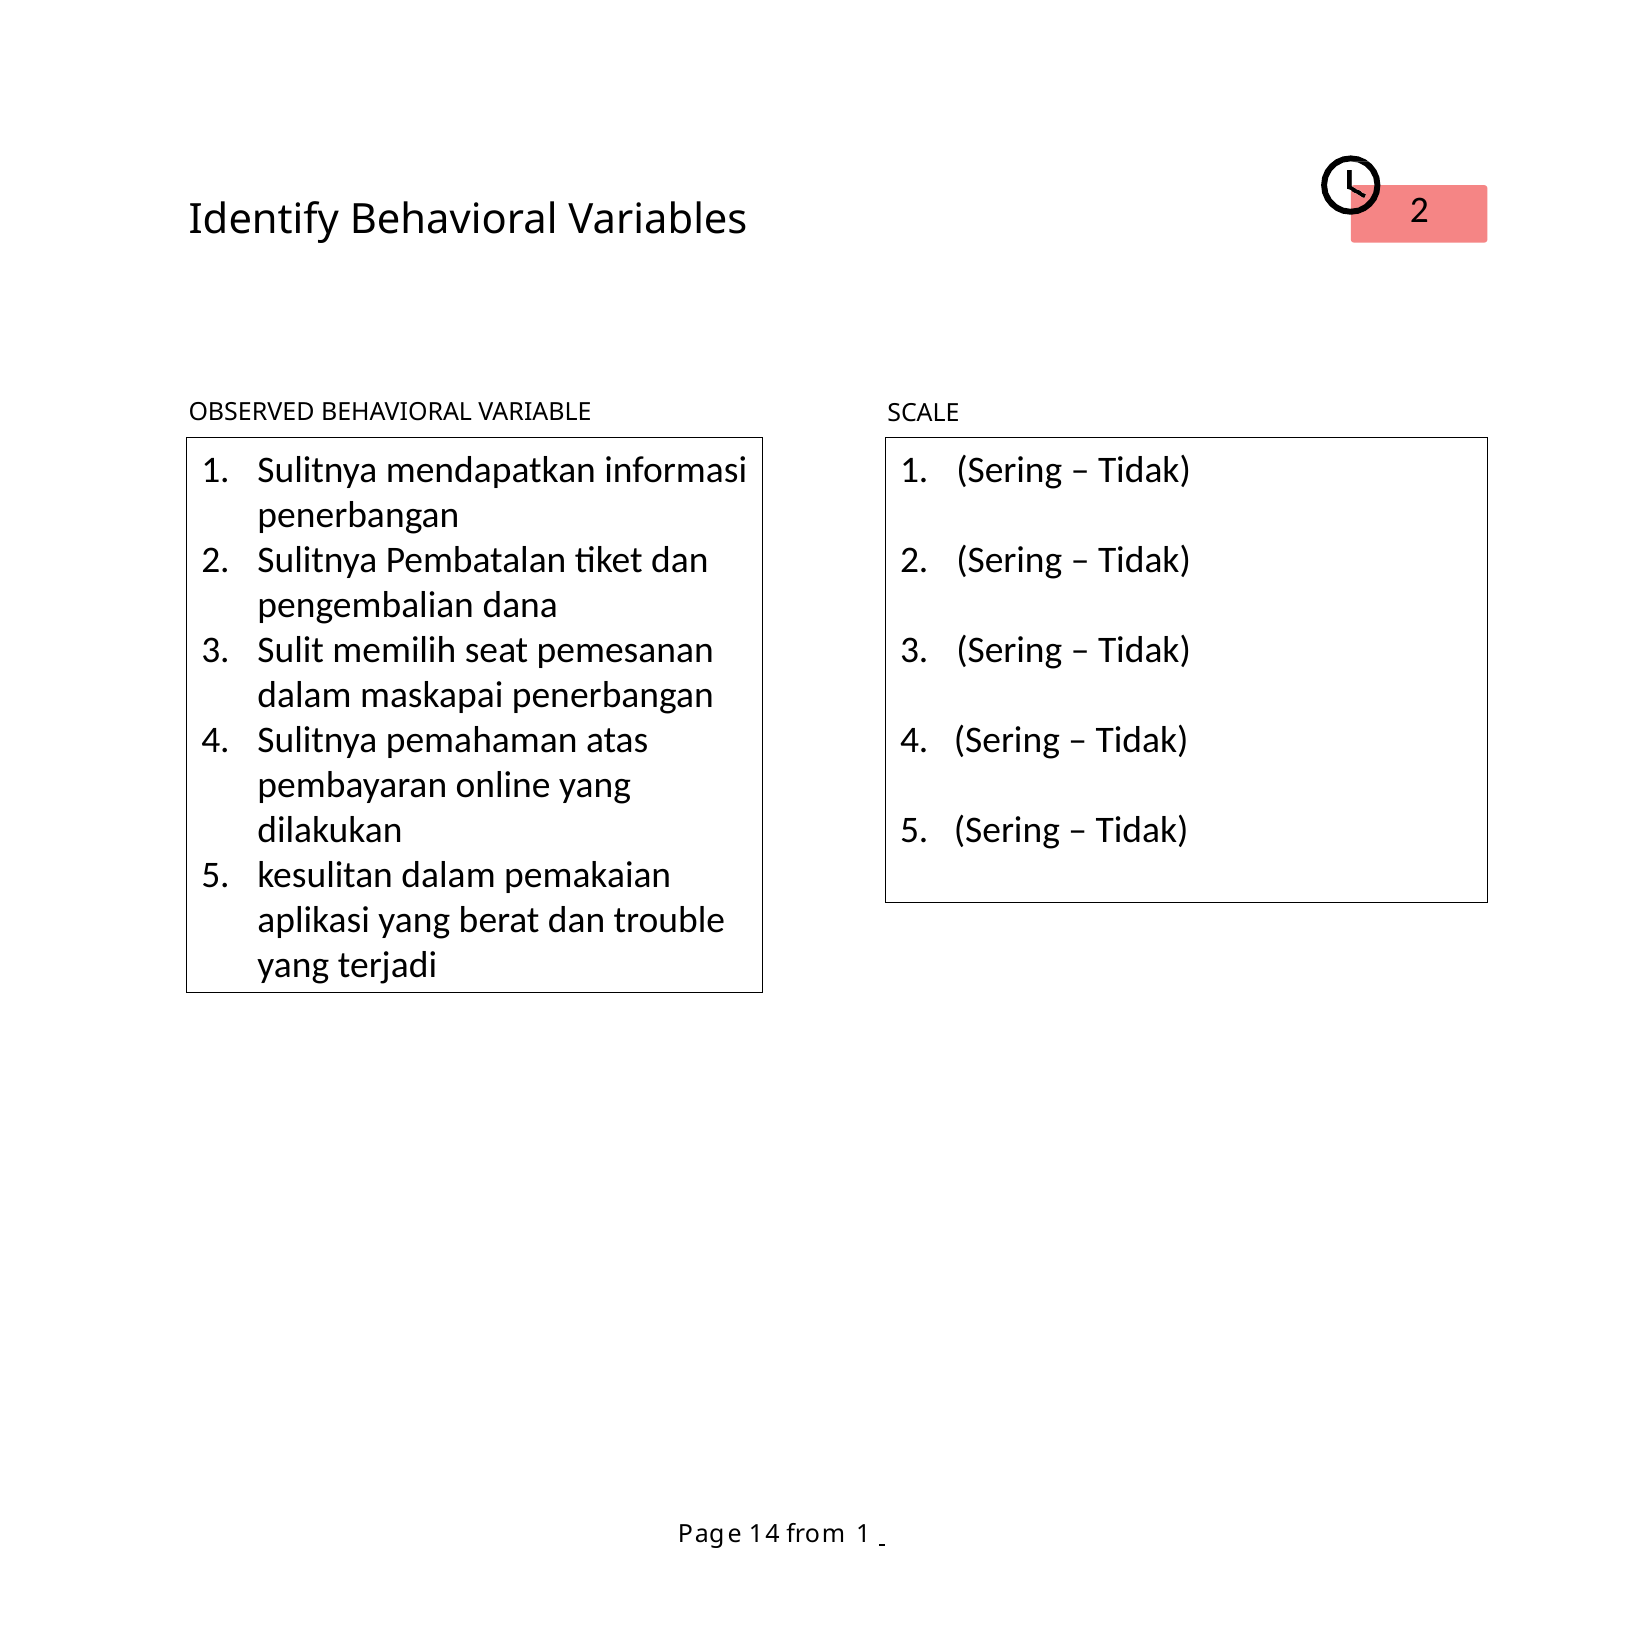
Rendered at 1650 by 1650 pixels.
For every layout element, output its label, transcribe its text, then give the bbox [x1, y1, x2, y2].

text_box OBSERVED BEHAVIORAL VARIABLE [186, 393, 649, 426]
slide_number Page 14 from 1 [675, 1522, 888, 1553]
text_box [1320, 155, 1488, 243]
text_box SCALE [885, 394, 973, 427]
title Identify Behavioral Variables [186, 189, 1063, 468]
text_box (Sering – Tidak) (Sering – Tidak) (Sering – Tidak) 4. (Sering – Tidak) 5. (Sering – Tidak) [885, 437, 1488, 903]
text_box Sulitnya mendapatkan informasi penerbangan Sulitnya Pembatalan tiket dan pengembalian dana Sulit memilih seat pemesanan dalam maskapai penerbangan Sulitnya pemahaman atas pembayaran online yang dilakukan kesulitan dalam pemakaian aplikasi yang berat dan trouble yang terjadi [186, 437, 763, 993]
